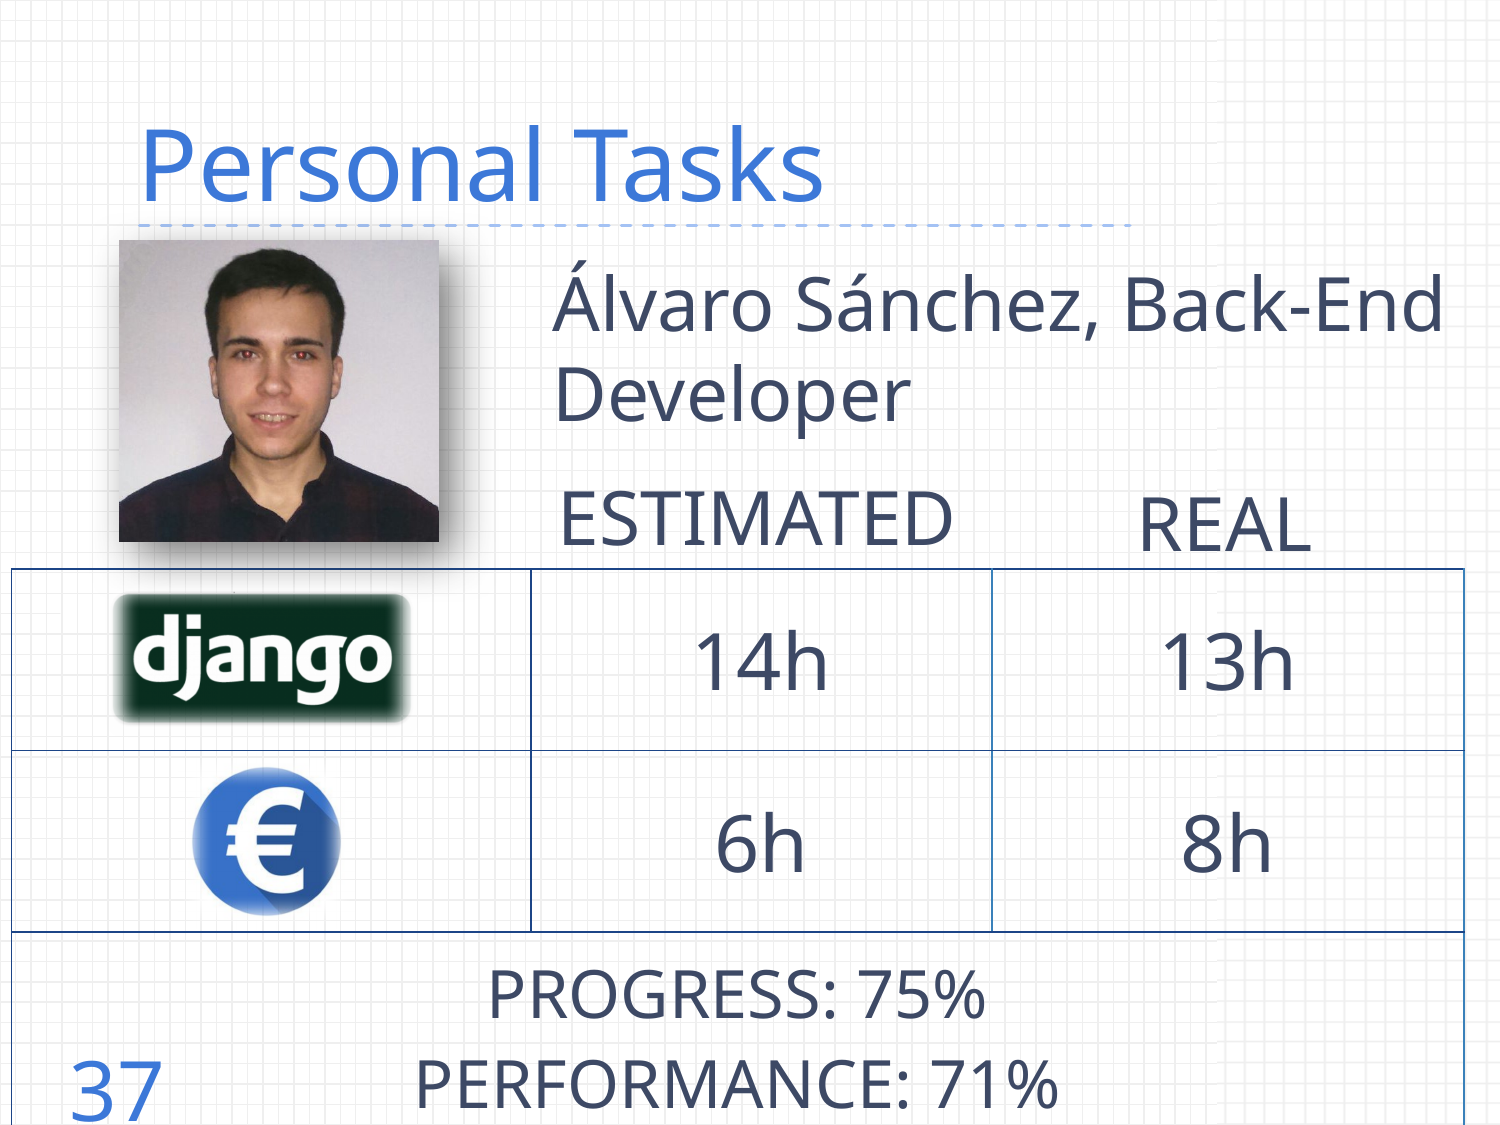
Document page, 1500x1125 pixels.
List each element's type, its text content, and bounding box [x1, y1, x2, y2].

table_header 14h [532, 575, 991, 750]
table_cell [12, 751, 176, 931]
title Personal Tasks [122, 49, 1130, 237]
picture [1217, 0, 1500, 1125]
text_box Álvaro Sánchez, Back-End Developer [537, 240, 1212, 408]
text_box 37 [54, 1024, 191, 1125]
picture [177, 752, 356, 931]
picture [118, 240, 439, 542]
table_header [12, 570, 530, 750]
picture [103, 574, 420, 739]
text_box ESTIMATED [517, 455, 998, 575]
table_cell 8h [993, 751, 1212, 931]
table_cell PROGRESS: 75% PERFORMANCE: 71% [12, 933, 1212, 1125]
text_box REAL [984, 461, 1212, 569]
table_cell 6h [532, 751, 991, 931]
table_header 13h [993, 570, 1212, 750]
table_cell [356, 751, 530, 931]
